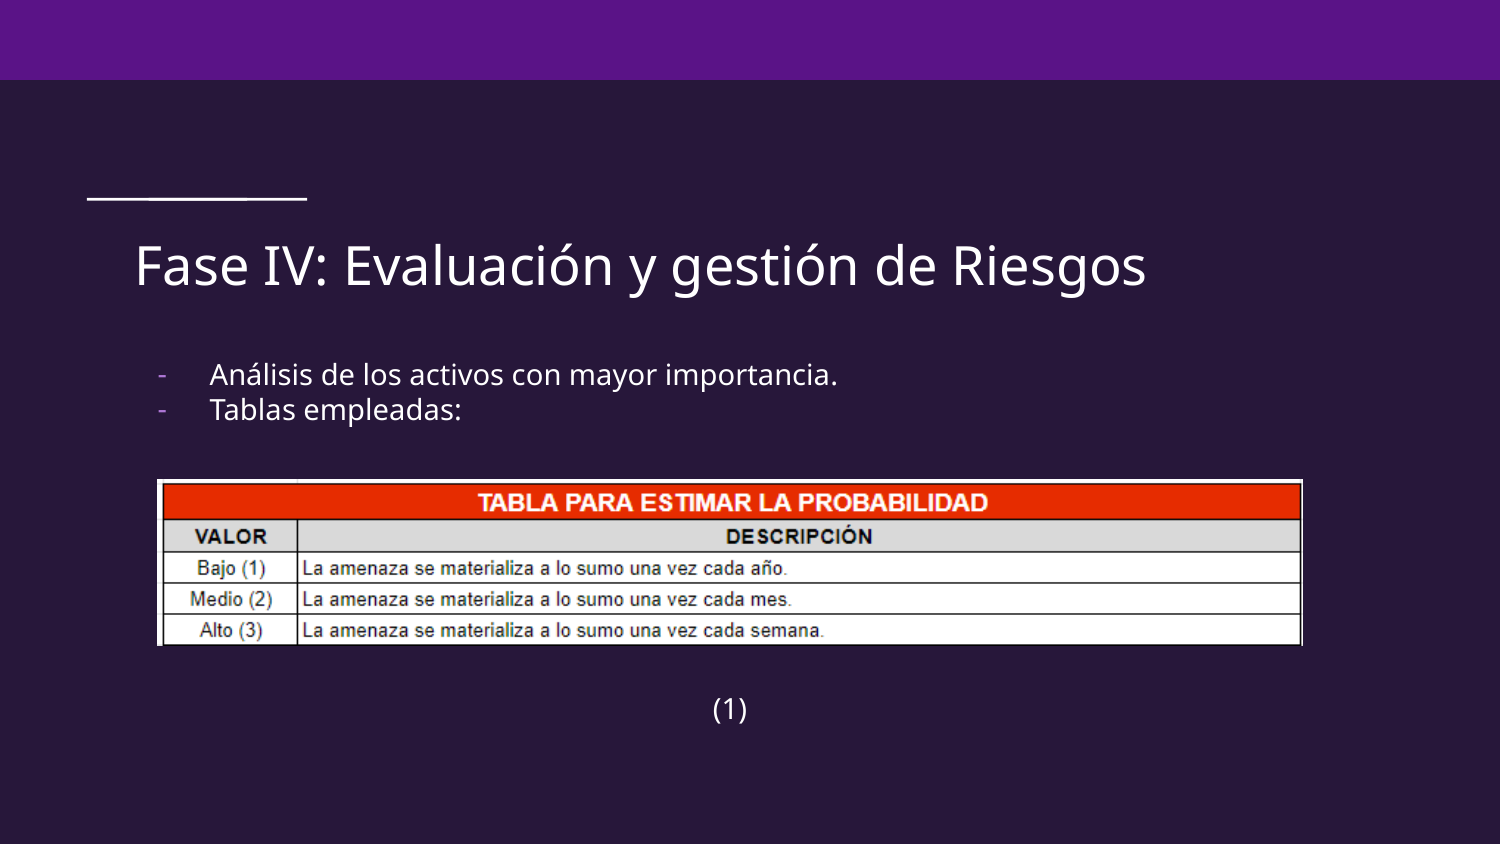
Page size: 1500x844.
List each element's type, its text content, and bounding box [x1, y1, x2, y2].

text_box (1) [666, 674, 794, 740]
title Fase IV: Evaluación y gestión de Riesgos [119, 216, 1381, 305]
picture [157, 479, 1303, 646]
list Análisis de los activos con mayor importancia. Tablas empleadas: [119, 341, 1381, 712]
